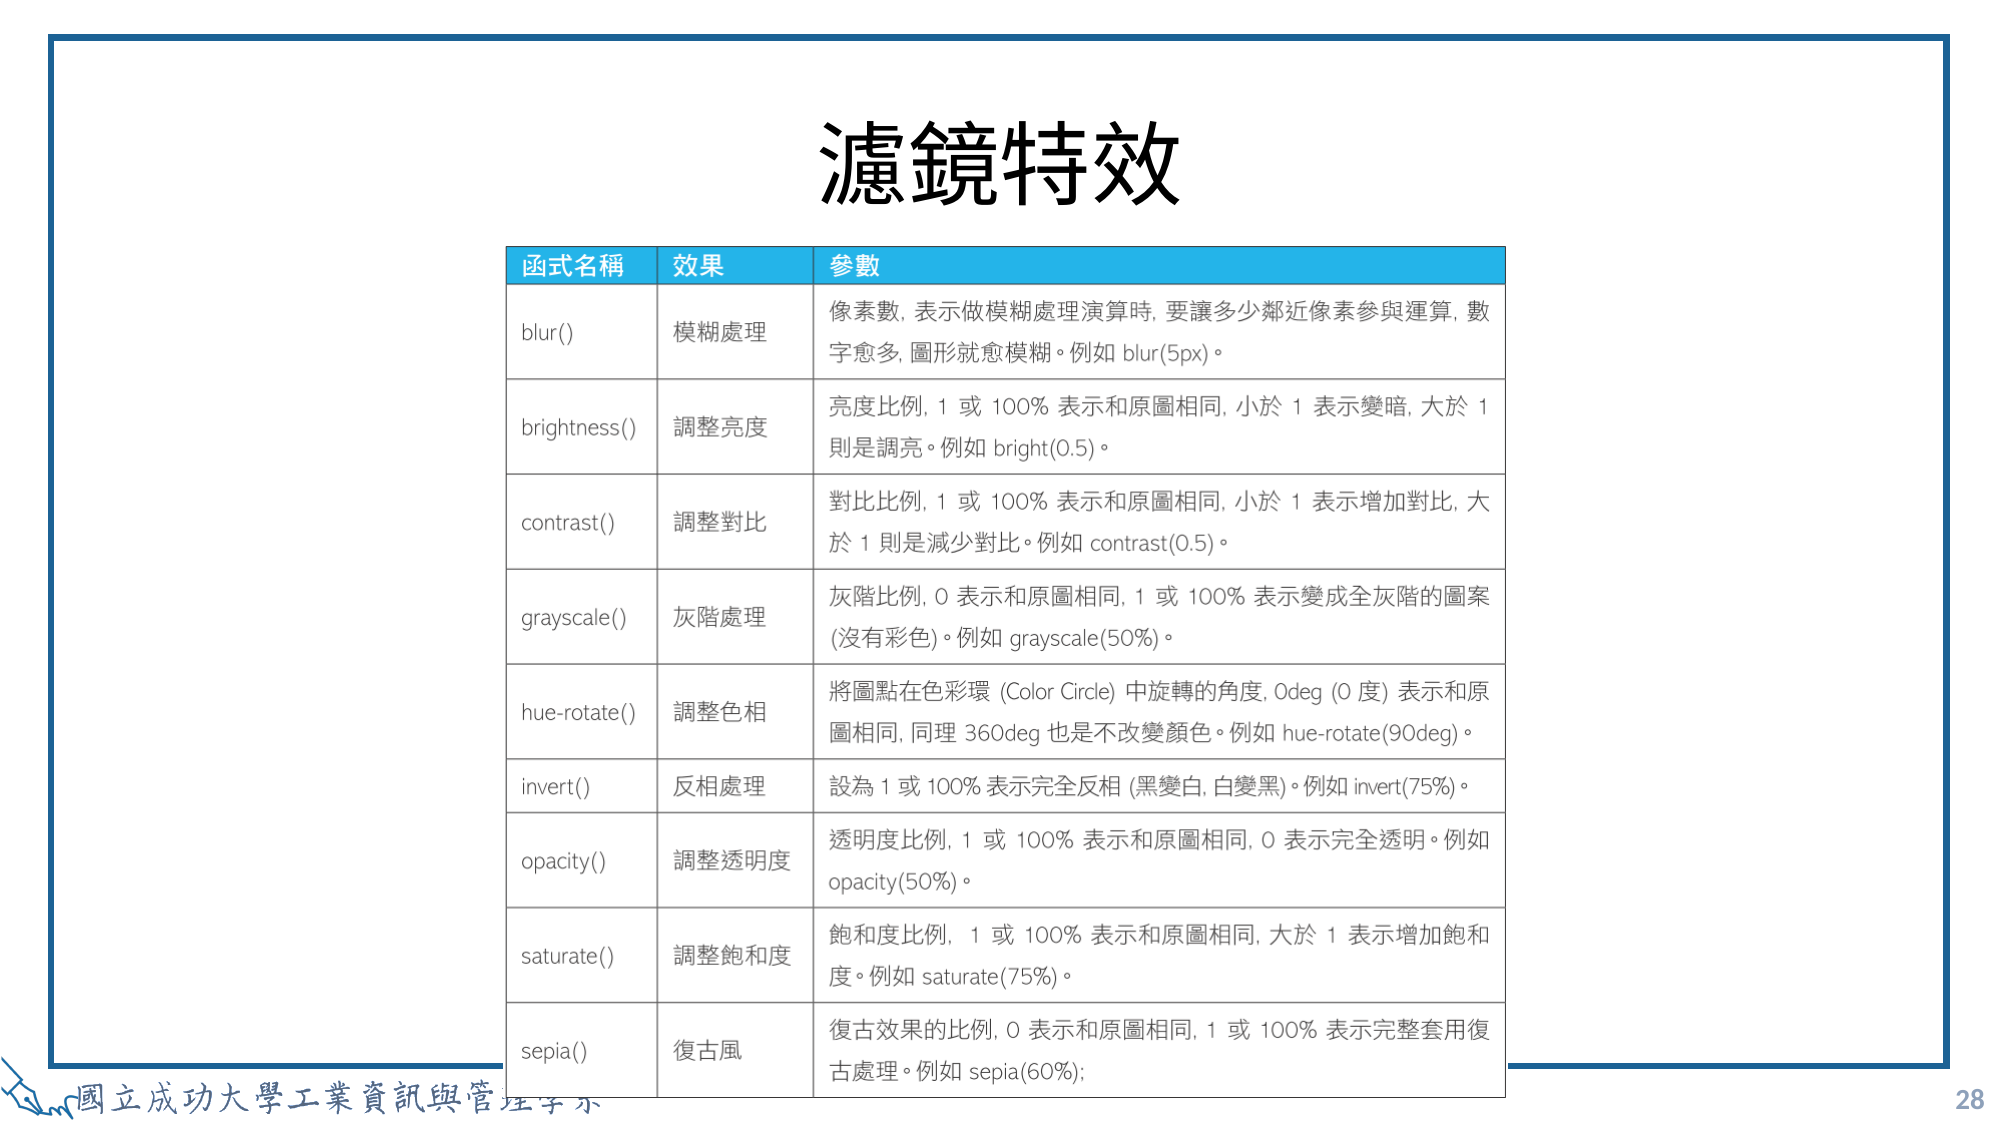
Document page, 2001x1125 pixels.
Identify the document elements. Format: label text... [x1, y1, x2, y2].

title 濾鏡特效 [137, 59, 1863, 278]
slide_number 28 [1550, 1067, 2000, 1125]
picture [0, 1049, 80, 1125]
picture [503, 243, 1508, 1098]
